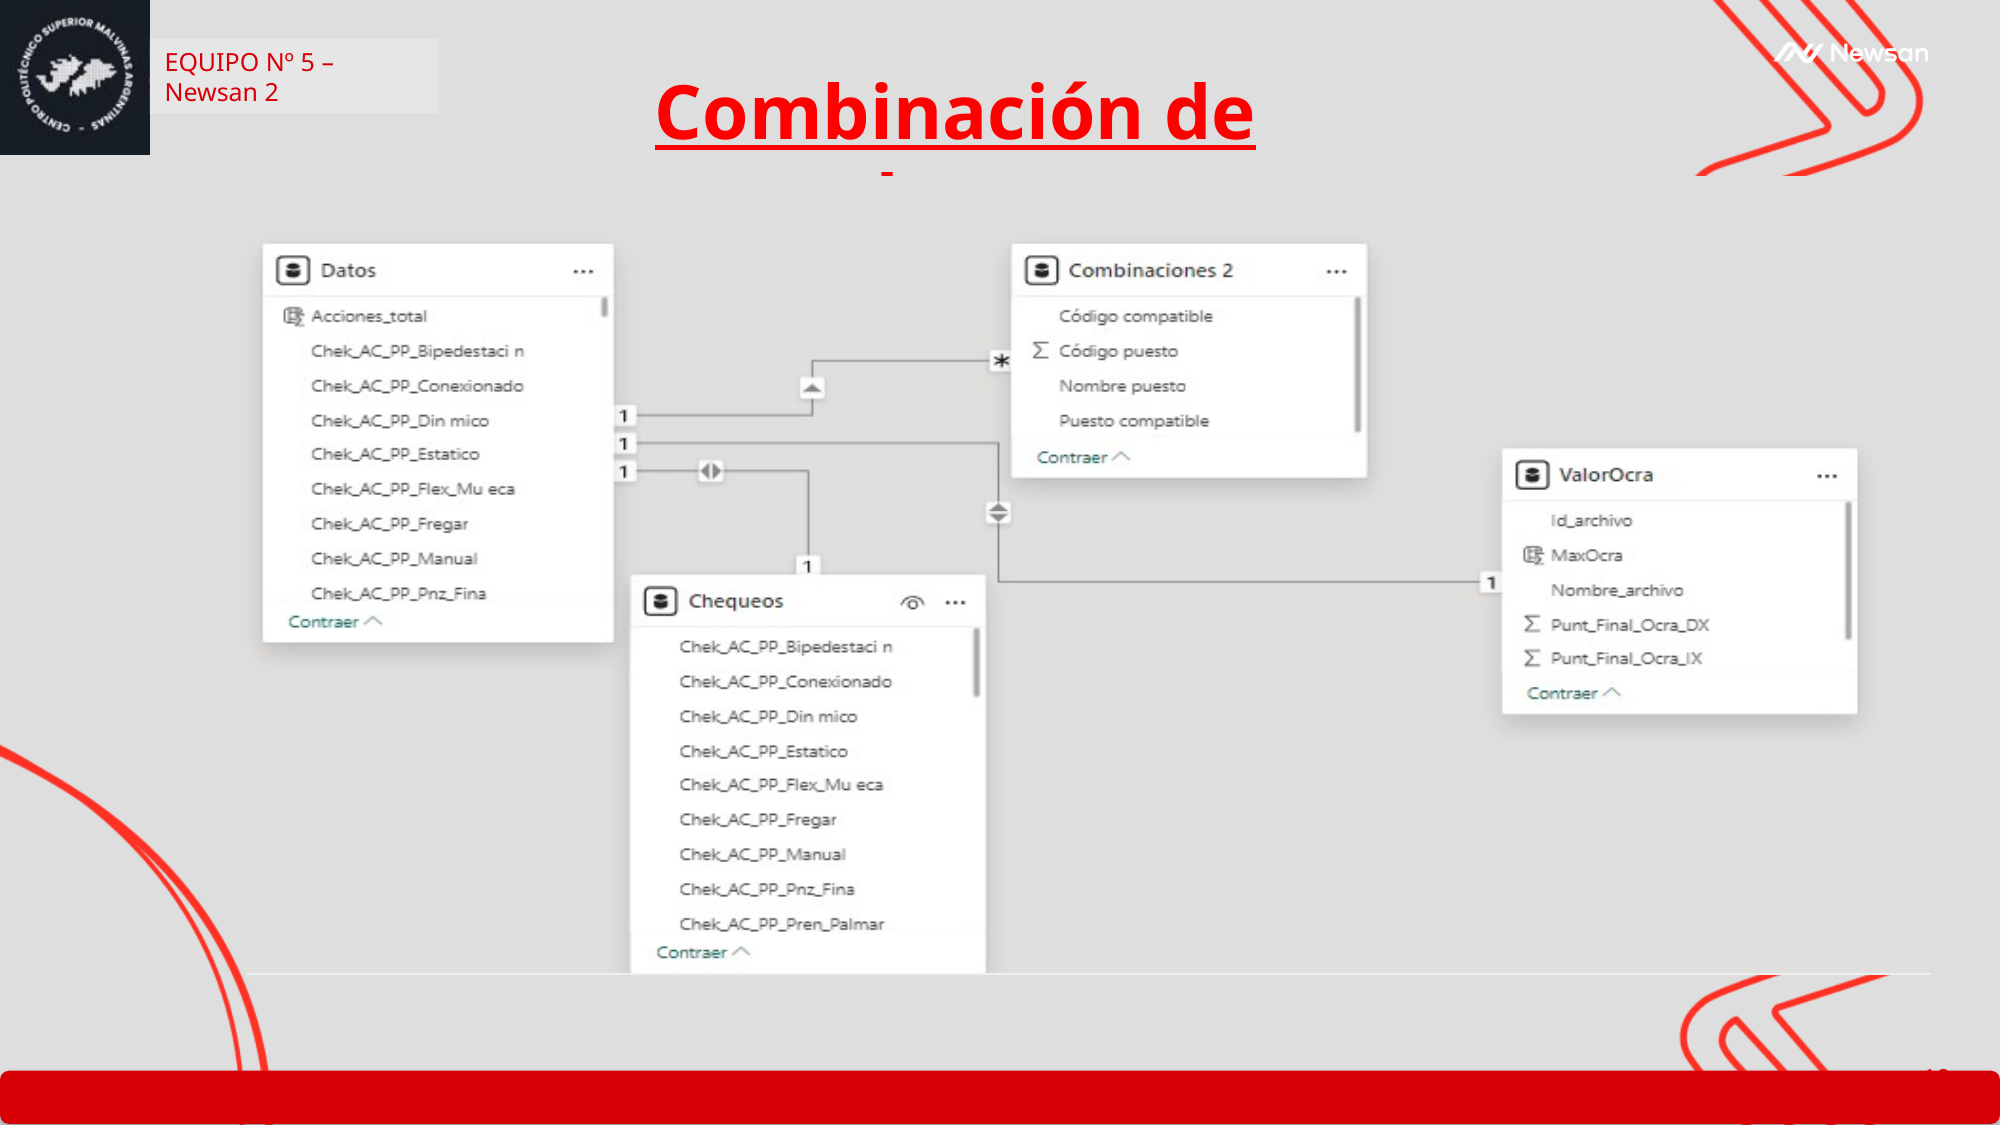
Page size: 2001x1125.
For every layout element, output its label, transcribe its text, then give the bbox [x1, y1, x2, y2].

picture [0, 0, 2001, 1125]
text_box Combinación de datos [582, 56, 1330, 176]
text_box [0, 1070, 2000, 1125]
slide_number 19 [1520, 1047, 1971, 1070]
text_box EQUIPO Nº 5 – Newsan 2 [150, 39, 439, 114]
